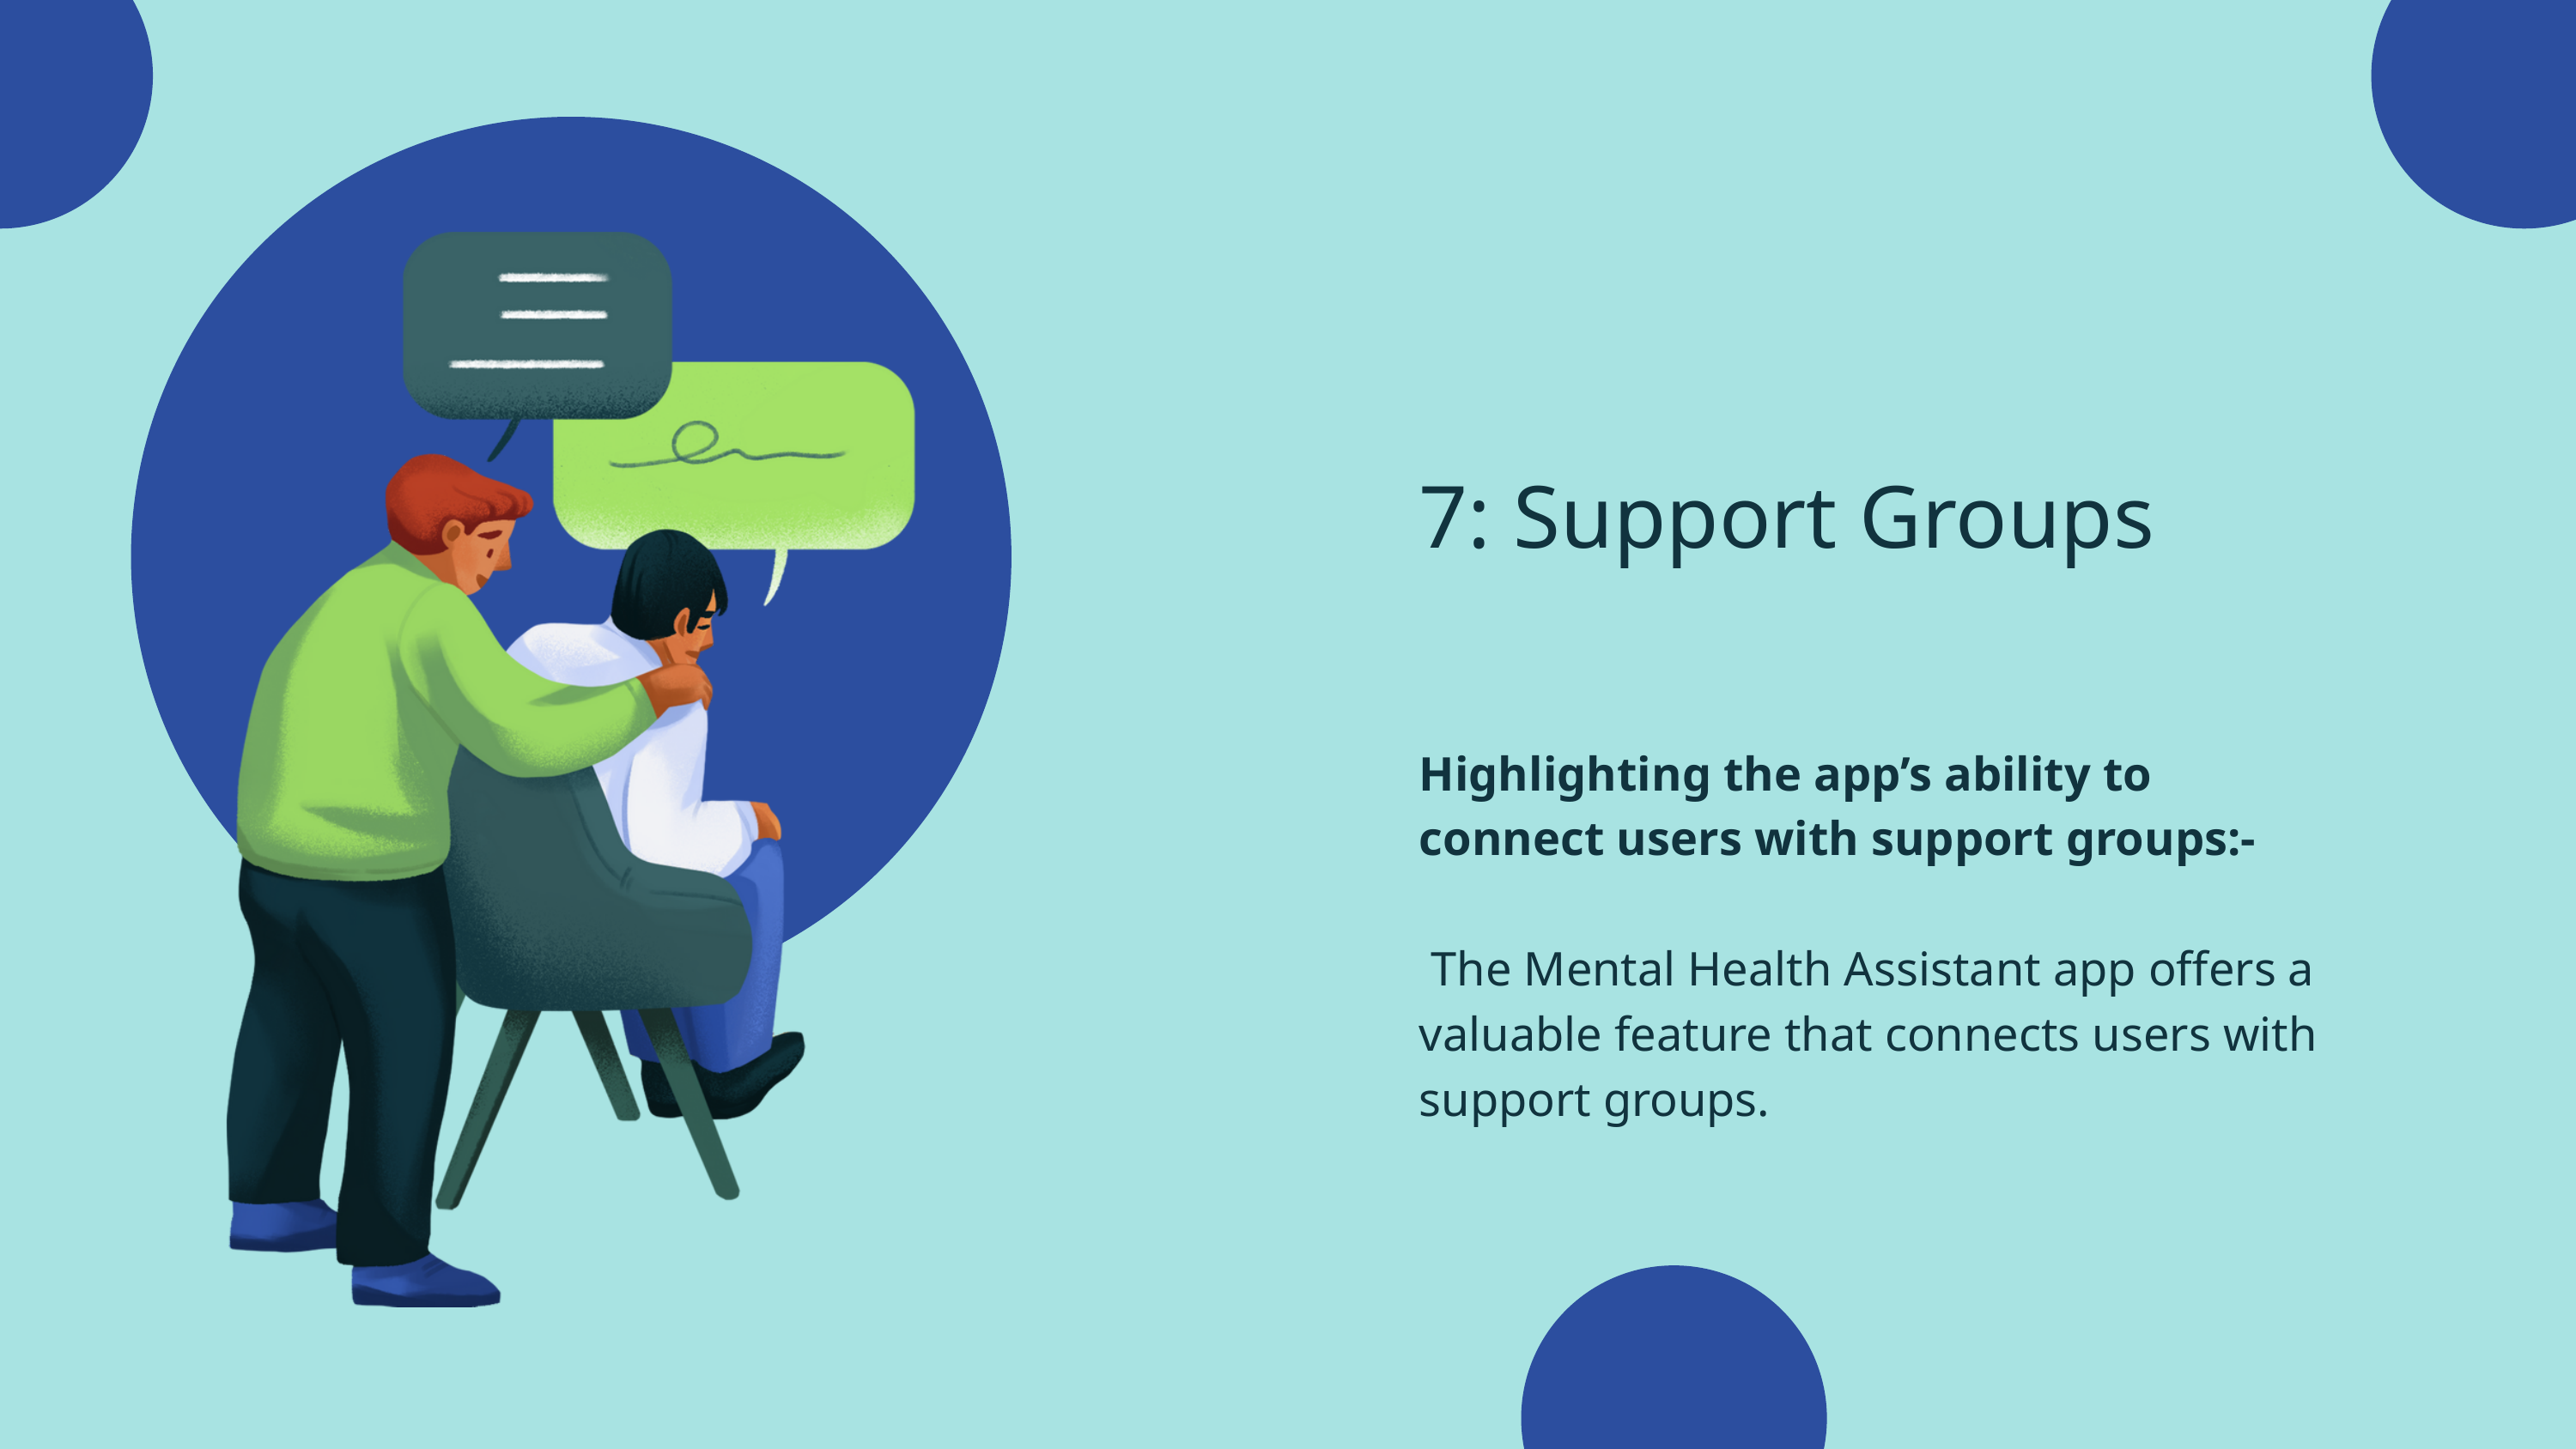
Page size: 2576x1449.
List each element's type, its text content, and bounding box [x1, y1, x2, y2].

text_box [226, 1005, 916, 1307]
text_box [2371, 0, 2576, 229]
text_box 7: Support Groups [1419, 445, 2372, 566]
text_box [0, 0, 154, 229]
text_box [131, 116, 1012, 997]
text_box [1521, 1264, 1827, 1449]
text_box Highlighting the app’s ability to connect users with support groups:- The Mental Health Assistant app offers a valuable feature that connects users with support groups. [1419, 735, 2333, 1126]
